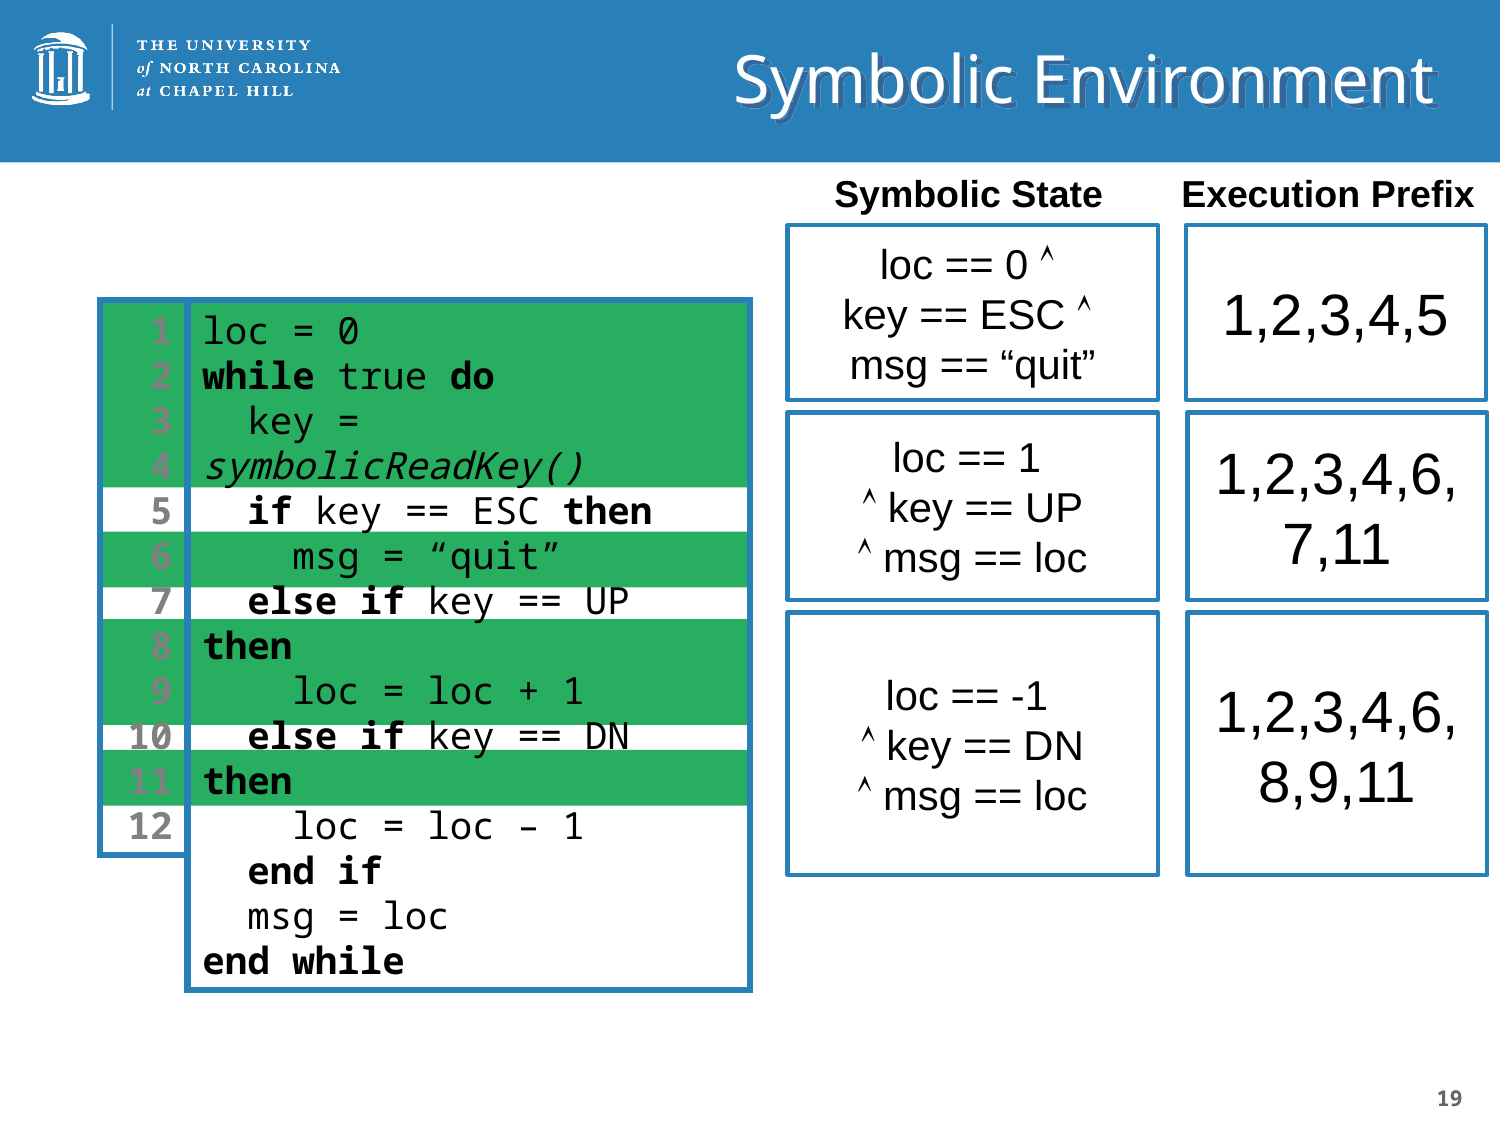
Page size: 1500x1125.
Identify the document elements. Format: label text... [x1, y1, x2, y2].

text_box loc == -1  key == DN  msg == loc [785, 610, 1160, 877]
text_box loc == 0  key == ESC  msg == “quit” [785, 223, 1160, 402]
text_box Symbolic State [787, 162, 1150, 223]
title Symbolic Environment [374, 19, 1451, 146]
text_box 1,2,3,4,6, 8,9,11 [1185, 610, 1489, 877]
text_box loc = 0 while true do key = symbolicReadKey() if key == ESC then msg = “quit” else if key == UP then loc = loc + 1 else if key == DN then loc = loc – 1 end if msg = loc end while [185, 298, 752, 992]
text_box 1,2,3,4,6, 7,11 [1185, 410, 1489, 602]
text_box Execution Prefix [1165, 162, 1491, 223]
picture [32, 24, 340, 110]
text_box loc == 1  key == UP  msg == loc [785, 410, 1160, 602]
text_box 1 2 3 4 5 6 7 8 9 10 11 12 [98, 298, 189, 857]
text_box 1,2,3,4,5 [1184, 223, 1488, 402]
